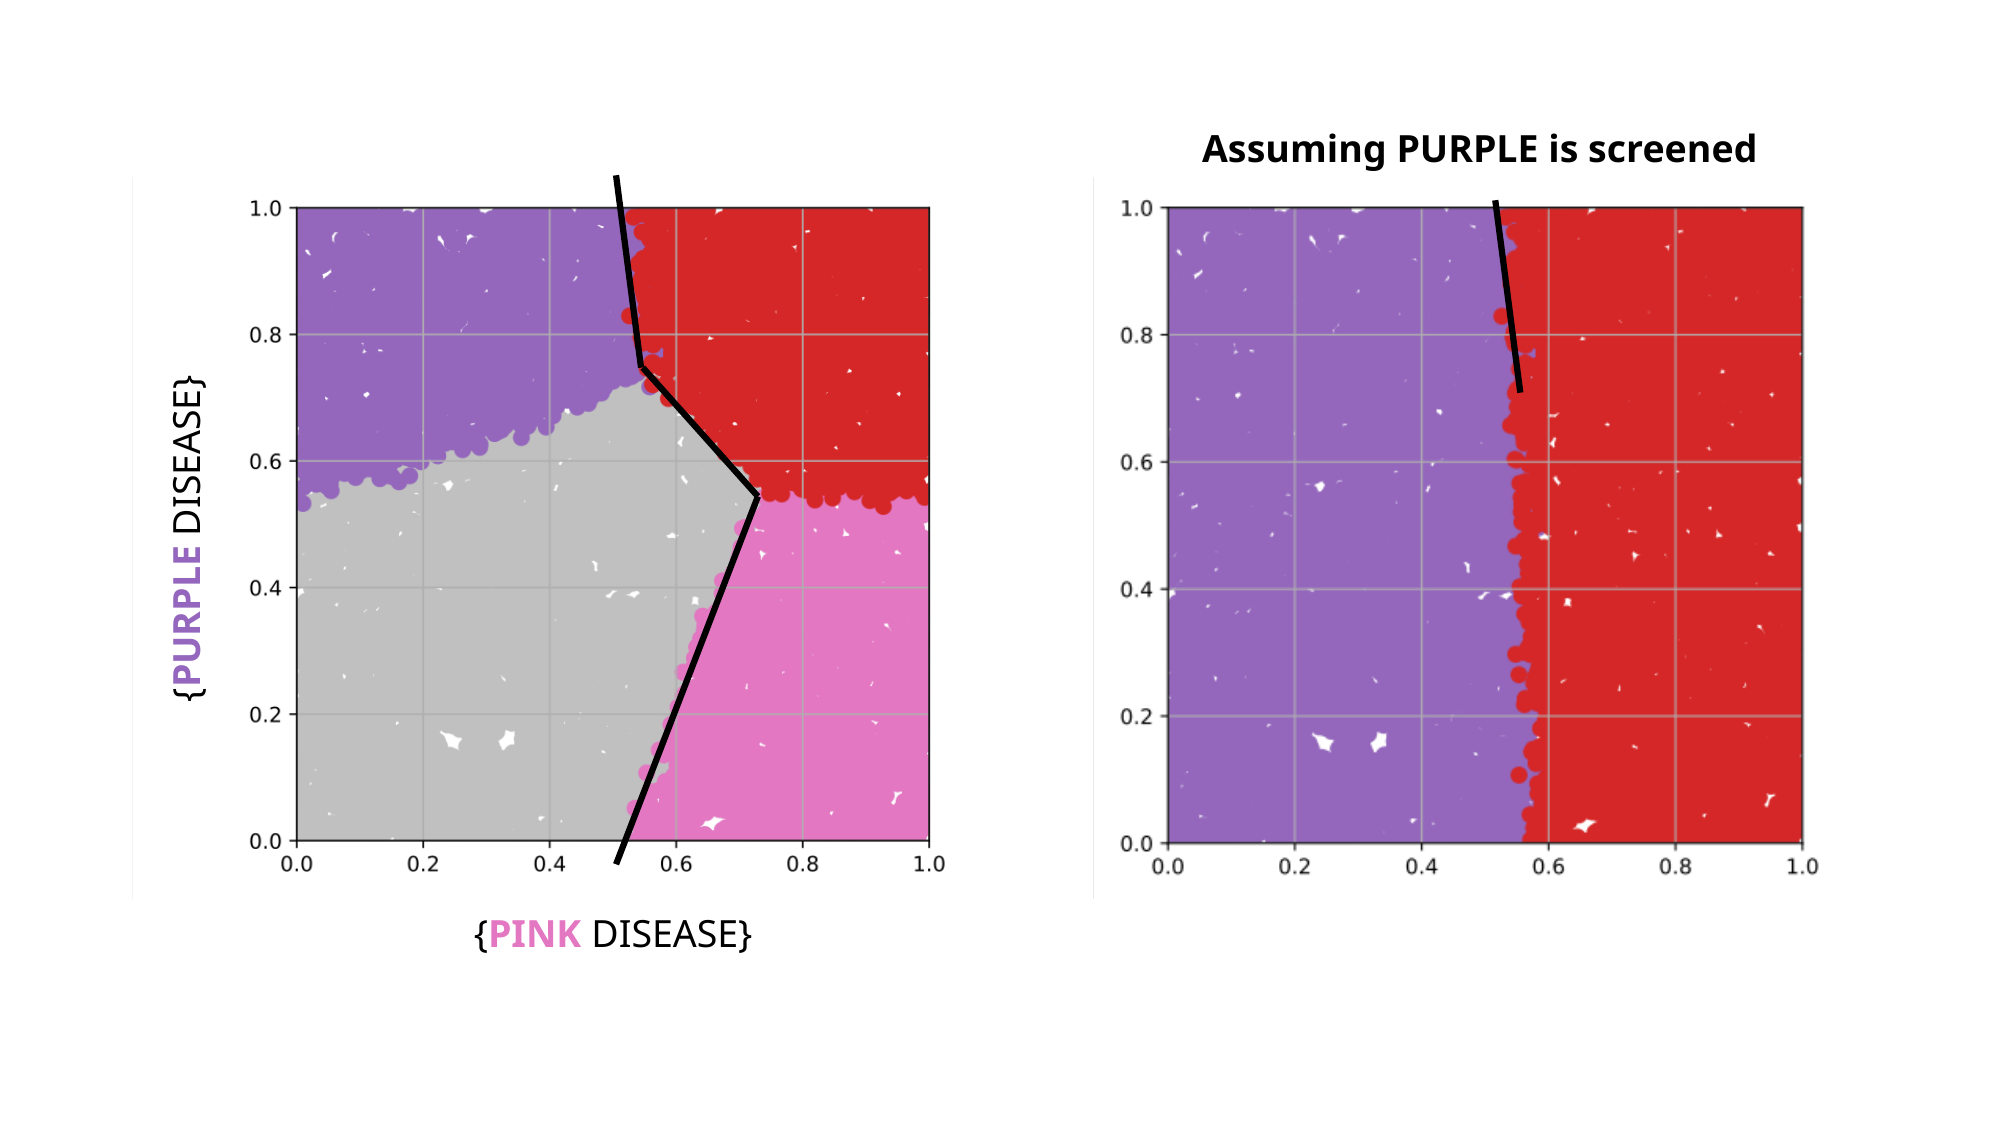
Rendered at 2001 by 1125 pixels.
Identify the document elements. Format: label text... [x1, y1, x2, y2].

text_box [642, 367, 759, 497]
text_box Assuming PURPLE is screened [1092, 117, 1868, 177]
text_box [615, 495, 759, 865]
picture [131, 177, 1965, 900]
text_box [615, 174, 642, 369]
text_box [1494, 199, 1521, 394]
